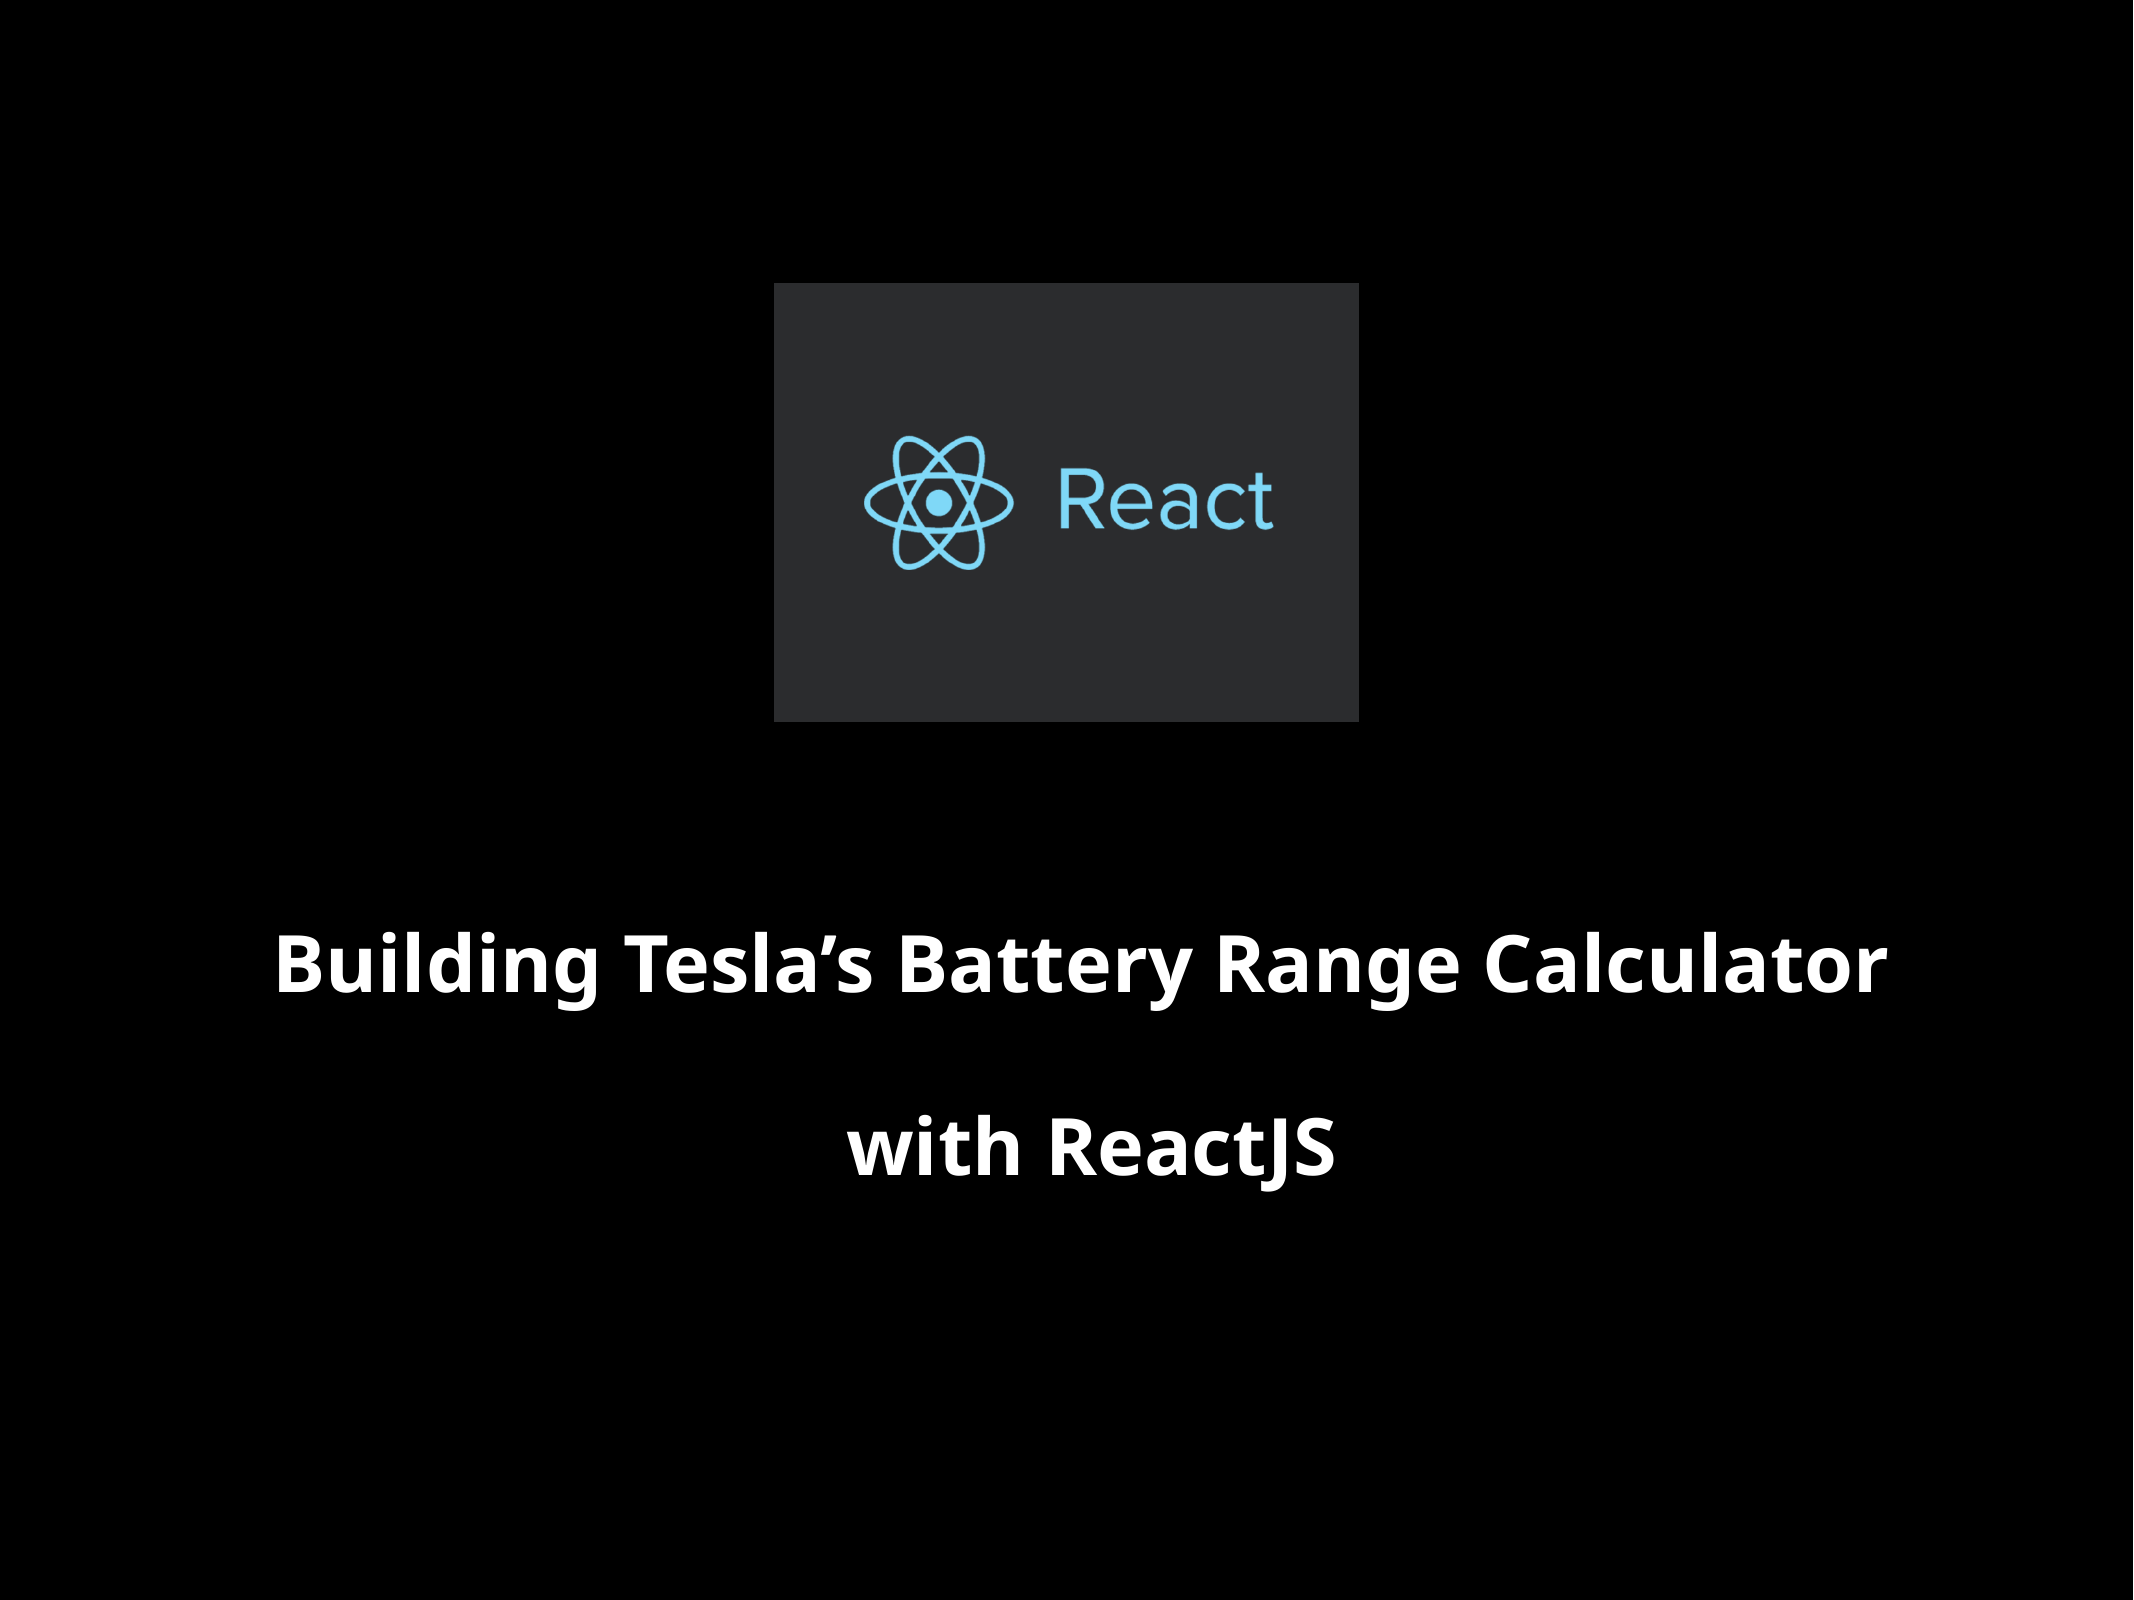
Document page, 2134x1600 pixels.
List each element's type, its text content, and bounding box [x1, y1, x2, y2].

list Building Tesla’s Battery Range Calculator with ReactJS [156, 283, 1978, 1457]
picture [774, 283, 1359, 723]
